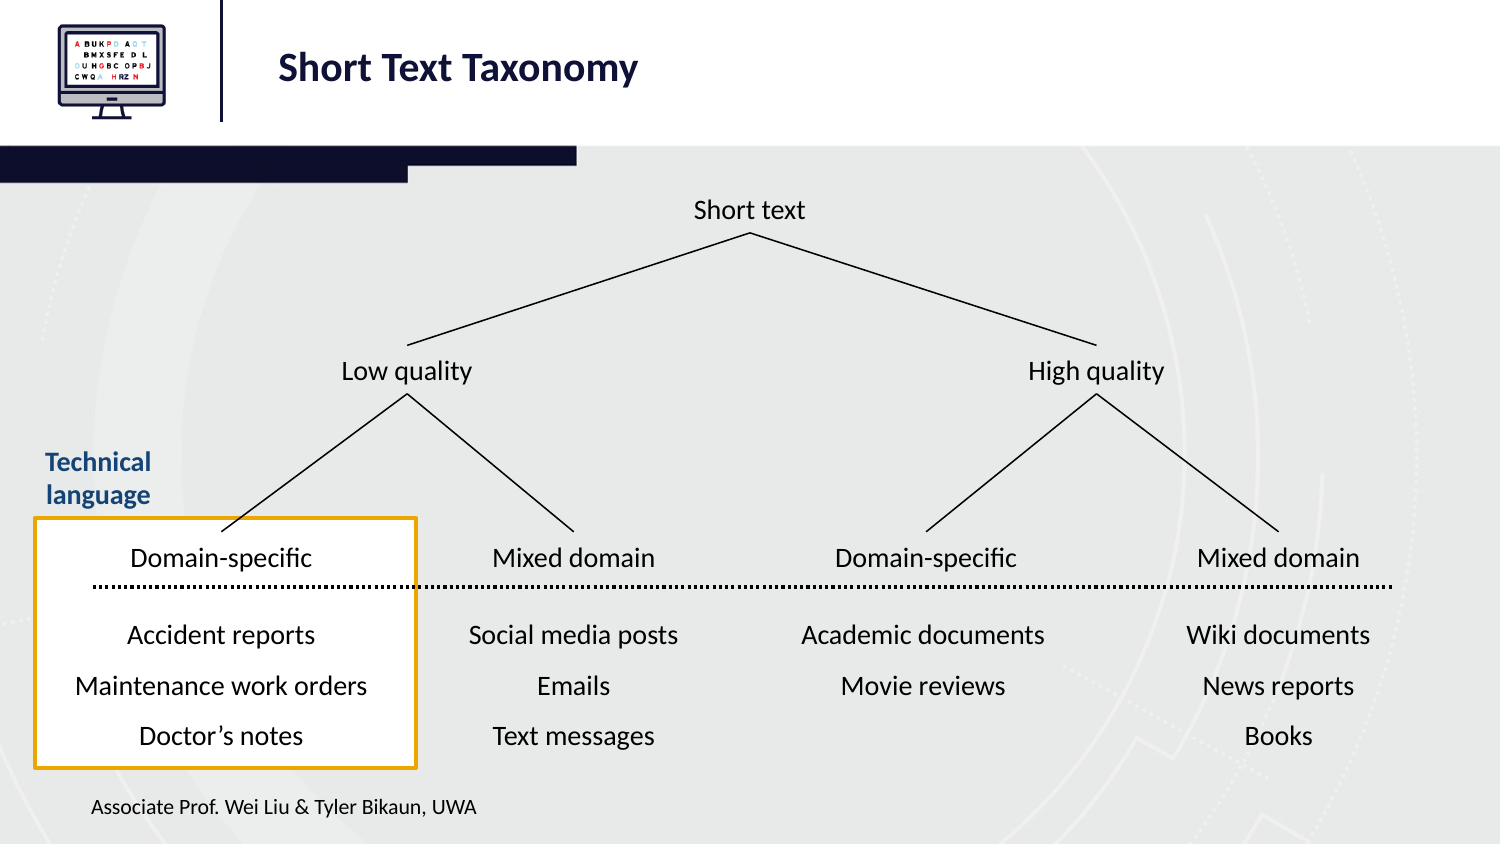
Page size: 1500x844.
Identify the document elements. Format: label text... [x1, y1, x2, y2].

text_box Low quality [240, 345, 575, 390]
text_box Social media posts Emails Text messages [389, 595, 758, 759]
list Associate Prof. Wei Liu & Tyler Bikaun, UWA [76, 784, 1217, 821]
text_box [406, 390, 575, 532]
text_box Short text [582, 184, 918, 228]
text_box High quality [929, 345, 1264, 389]
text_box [406, 229, 748, 346]
text_box Domain-specific [759, 531, 1094, 581]
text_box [221, 390, 405, 532]
text_box Domain-specific [54, 531, 389, 581]
text_box Academic documents Movie reviews [739, 595, 1094, 709]
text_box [749, 229, 1097, 346]
text_box Mixed domain [406, 531, 741, 581]
list Short Text Taxonomy [263, 32, 1404, 106]
text_box [33, 516, 418, 770]
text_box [1096, 390, 1279, 532]
text_box Accident reports Maintenance work orders Doctor’s notes [37, 592, 389, 759]
picture [0, 0, 1500, 844]
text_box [925, 390, 1095, 532]
text_box Technical language [0, 435, 211, 518]
text_box Mixed domain [1111, 531, 1446, 581]
text_box Wiki documents News reports Books [1094, 592, 1463, 759]
